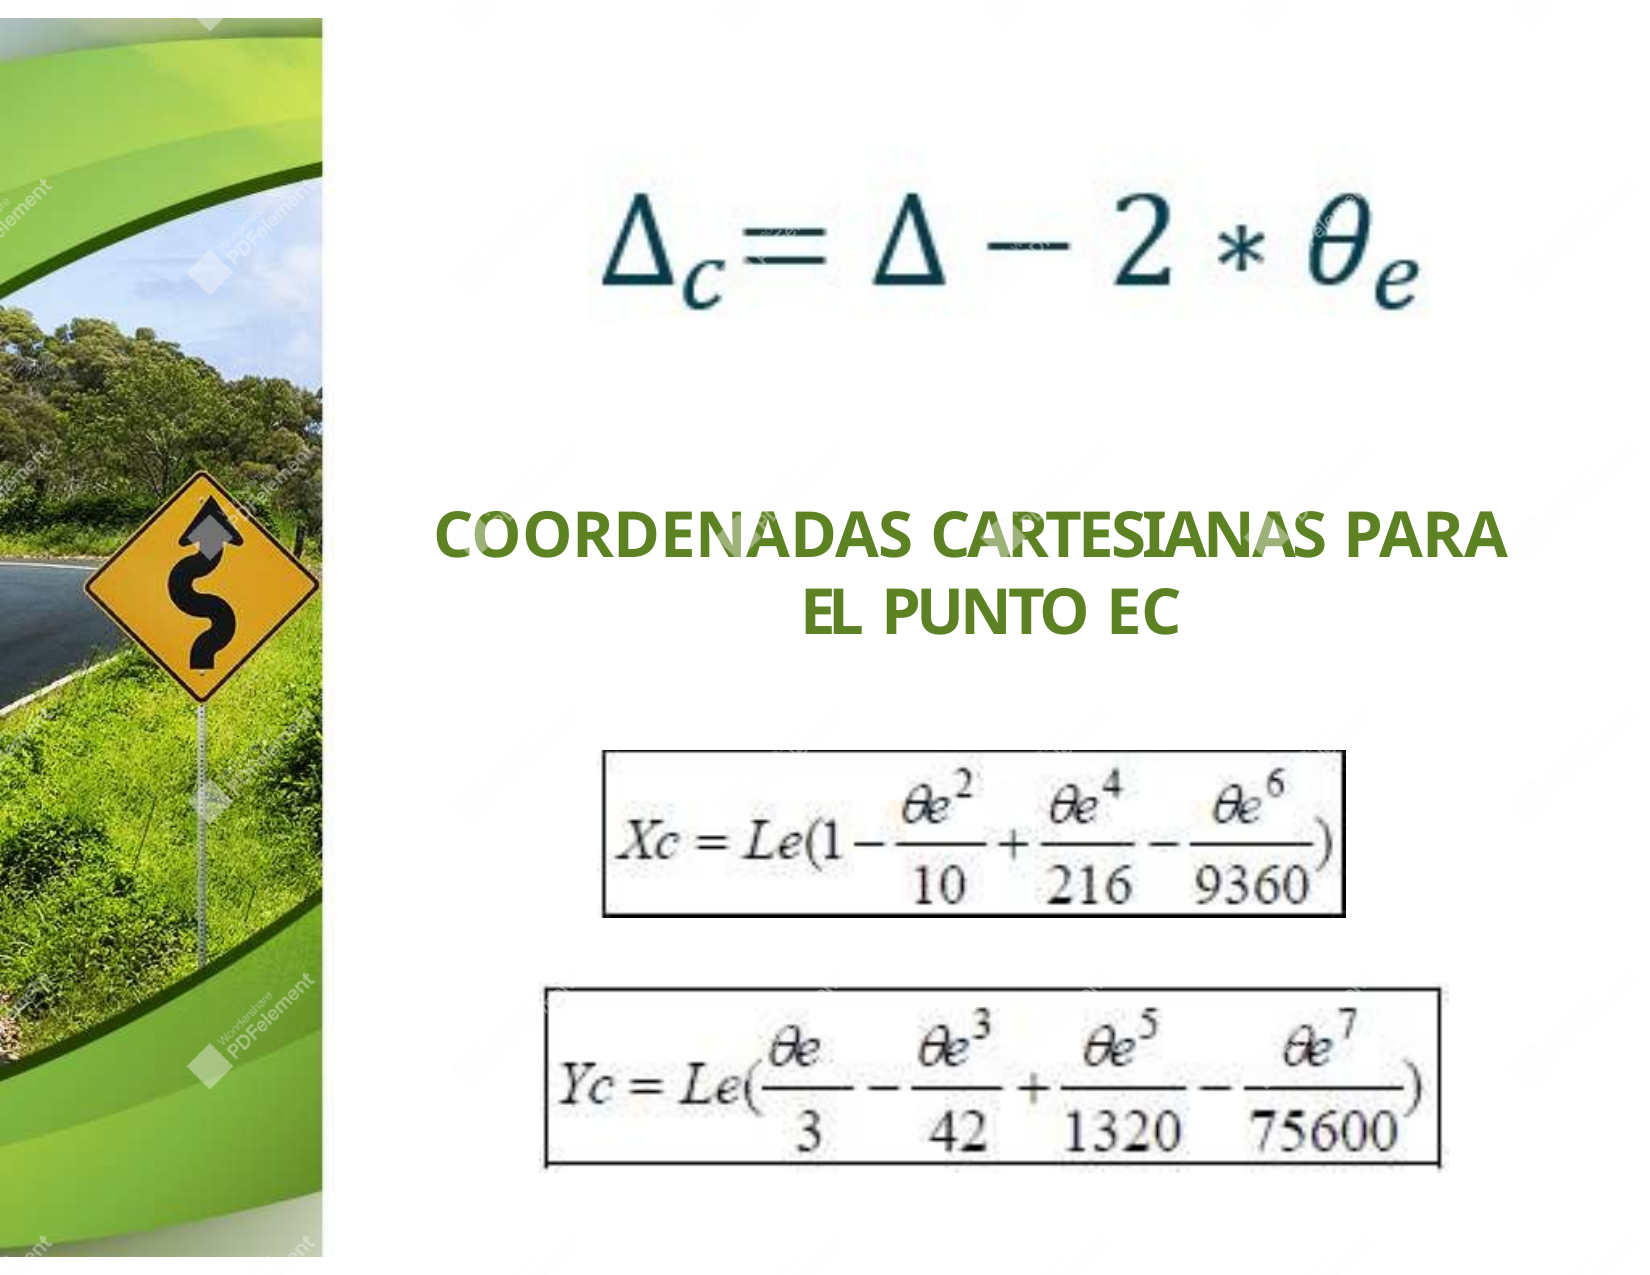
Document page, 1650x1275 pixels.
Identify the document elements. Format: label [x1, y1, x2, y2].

text_box [0, 0, 1650, 1275]
